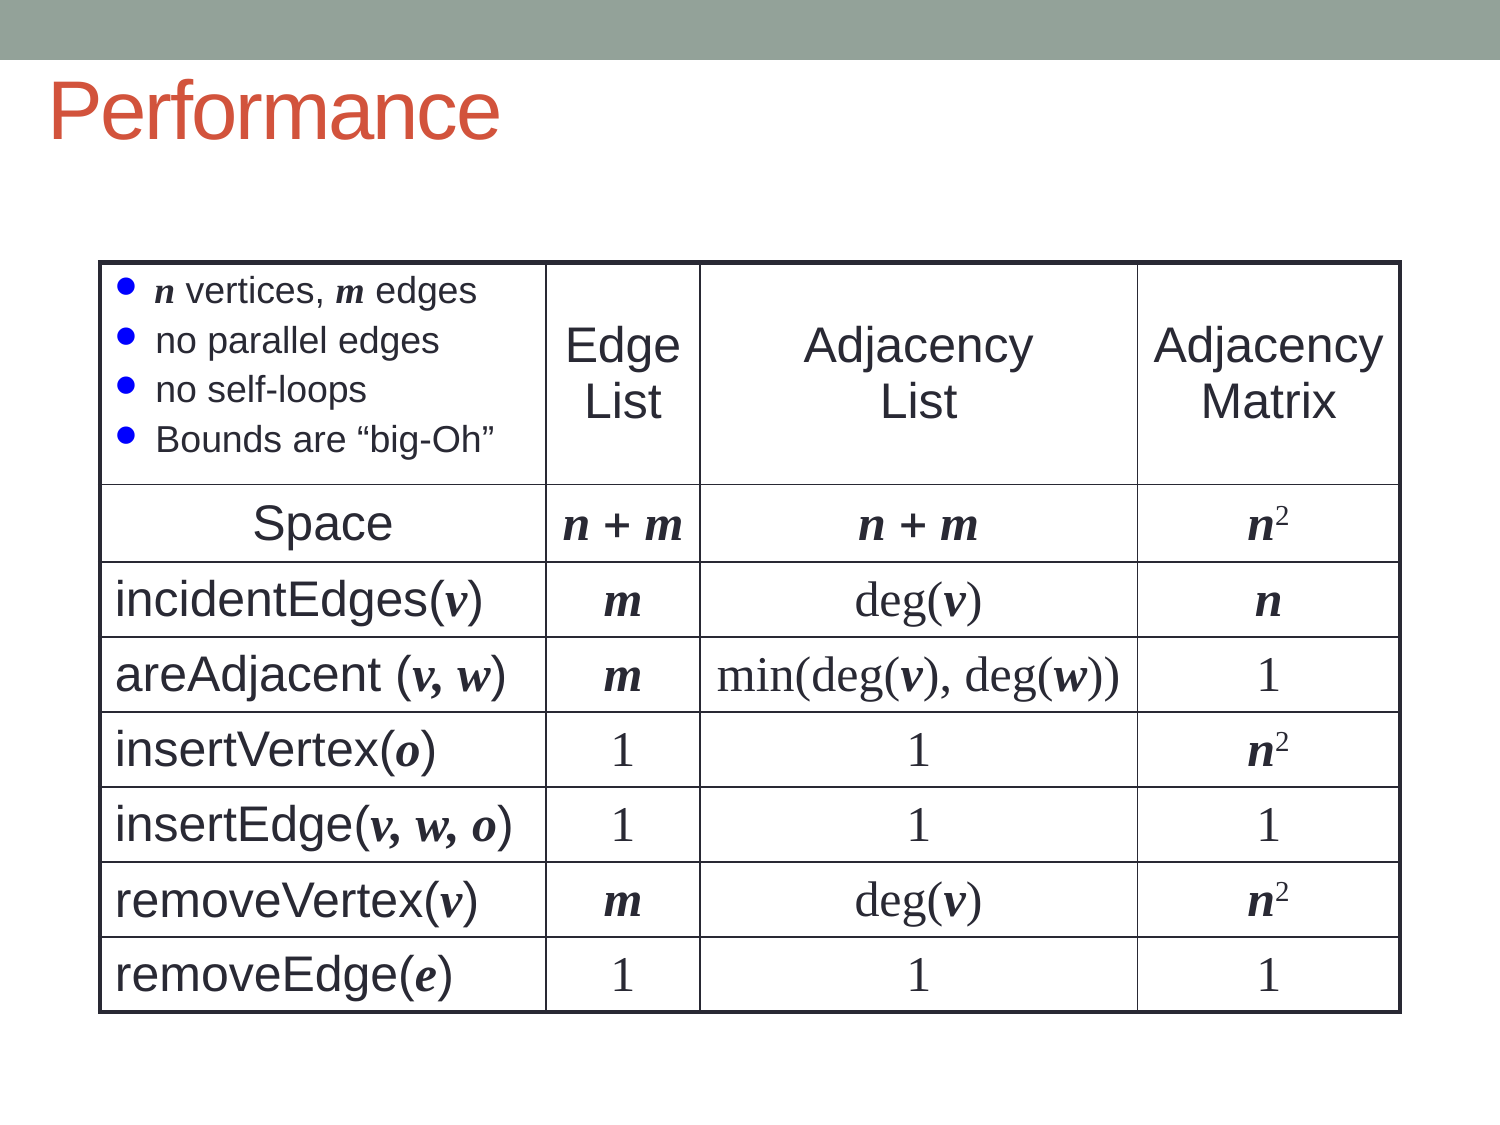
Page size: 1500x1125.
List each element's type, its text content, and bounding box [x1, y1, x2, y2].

table_cell 1 [701, 938, 1137, 1010]
table_cell insertVertex(o) [102, 713, 545, 786]
table_cell insertEdge(v, w, o) [102, 788, 545, 861]
table_cell removeEdge(e) [102, 938, 545, 1010]
table_cell 1 [1138, 938, 1398, 1010]
table_cell removeVertex(v) [102, 863, 545, 936]
table_cell n2 [1138, 713, 1398, 786]
table_cell deg(v) [701, 563, 1137, 636]
table_cell m [547, 863, 699, 936]
table_cell 1 [701, 788, 1137, 861]
table_cell 1 [1138, 638, 1398, 711]
table_header Adjacency Matrix [1138, 265, 1398, 484]
table_cell 1 [701, 713, 1137, 786]
table_cell n [1138, 563, 1398, 636]
table_cell 1 [547, 713, 699, 786]
table_cell deg(v) [701, 863, 1137, 936]
table_cell 1 [1138, 788, 1398, 861]
table_cell 1 [547, 938, 699, 1010]
title Performance [32, 31, 1347, 182]
table_cell 1 [547, 788, 699, 861]
table_cell n2 [1138, 485, 1398, 561]
table_header n vertices, m edges no parallel edges no self-loops Bounds are “big-Oh” [102, 265, 545, 484]
table_cell min(deg(v), deg(w)) [701, 638, 1137, 711]
table_cell m [547, 638, 699, 711]
table_cell Space [102, 485, 545, 561]
table_header Edge List [547, 265, 699, 484]
table_cell areAdjacent (v, w) [102, 638, 545, 711]
table_cell incidentEdges(v) [102, 563, 545, 636]
table_cell m [547, 563, 699, 636]
table_header Adjacency List [701, 265, 1137, 484]
table_cell n2 [1138, 863, 1398, 936]
table_cell n + m [701, 485, 1137, 561]
table_cell n + m [547, 485, 699, 561]
